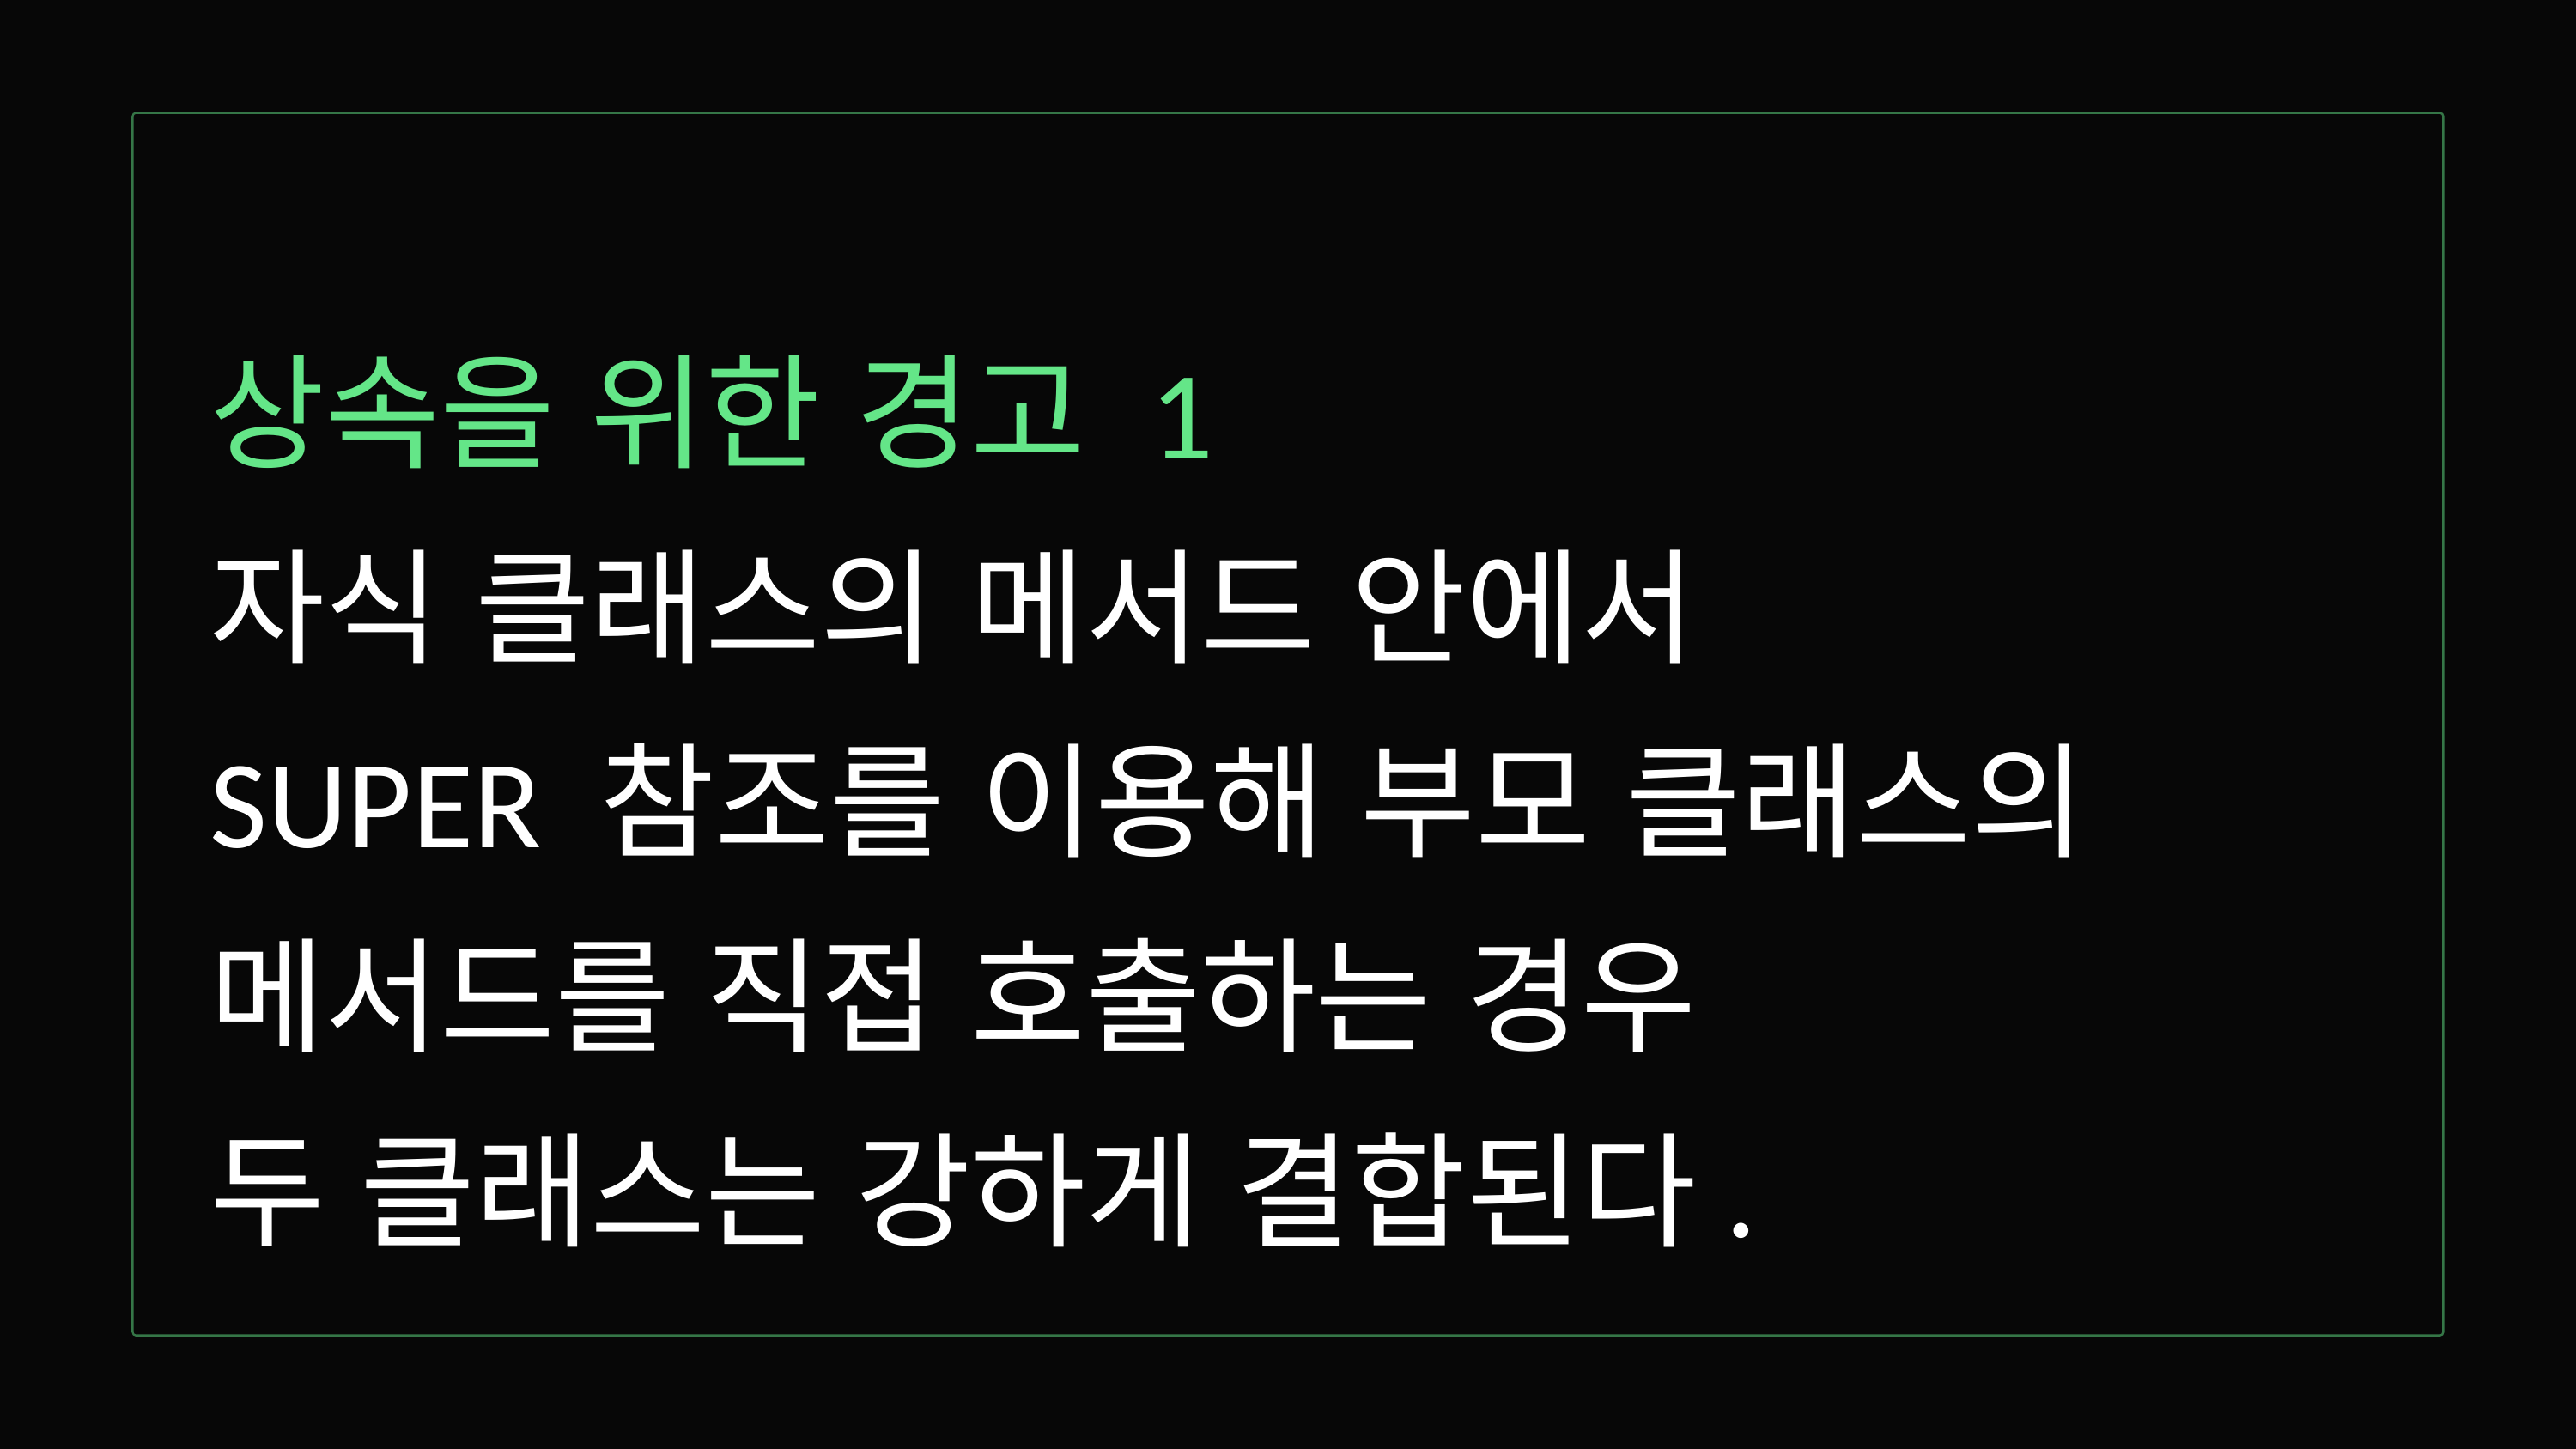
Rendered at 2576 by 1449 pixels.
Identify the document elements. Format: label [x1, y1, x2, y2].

text_box [131, 112, 2445, 1337]
